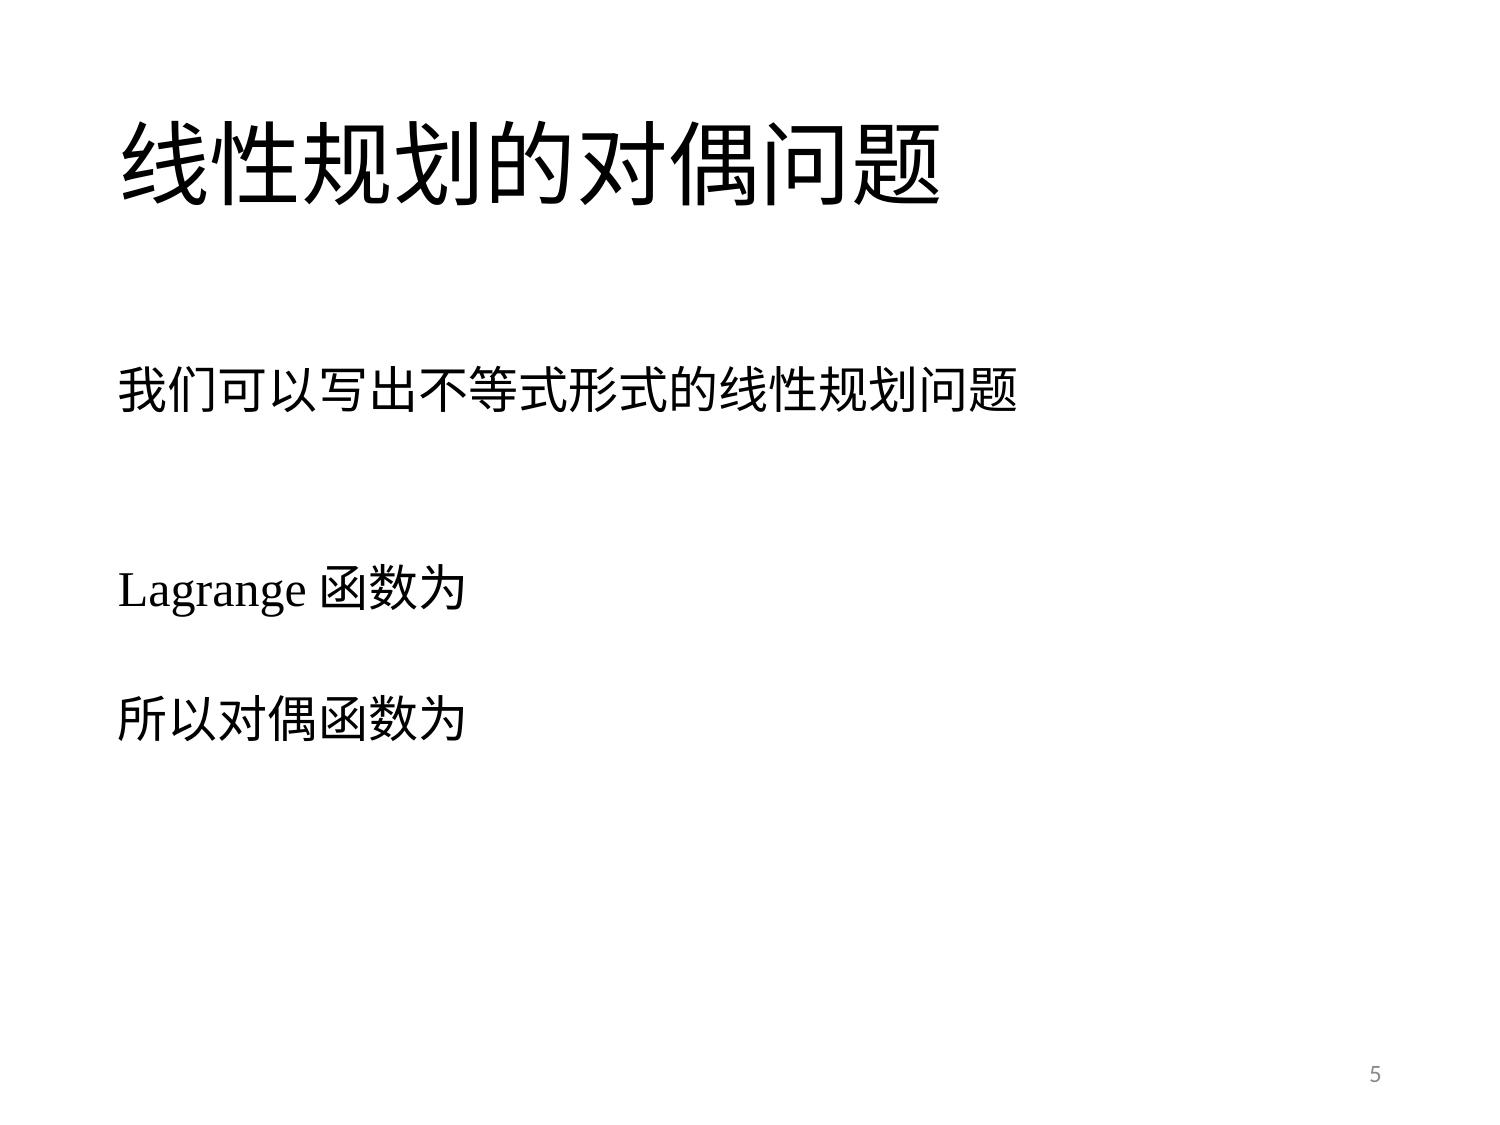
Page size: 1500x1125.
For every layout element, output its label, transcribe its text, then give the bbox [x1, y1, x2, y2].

title 线性规划的对偶问题 [103, 59, 1397, 278]
slide_number 5 [1059, 1042, 1397, 1103]
